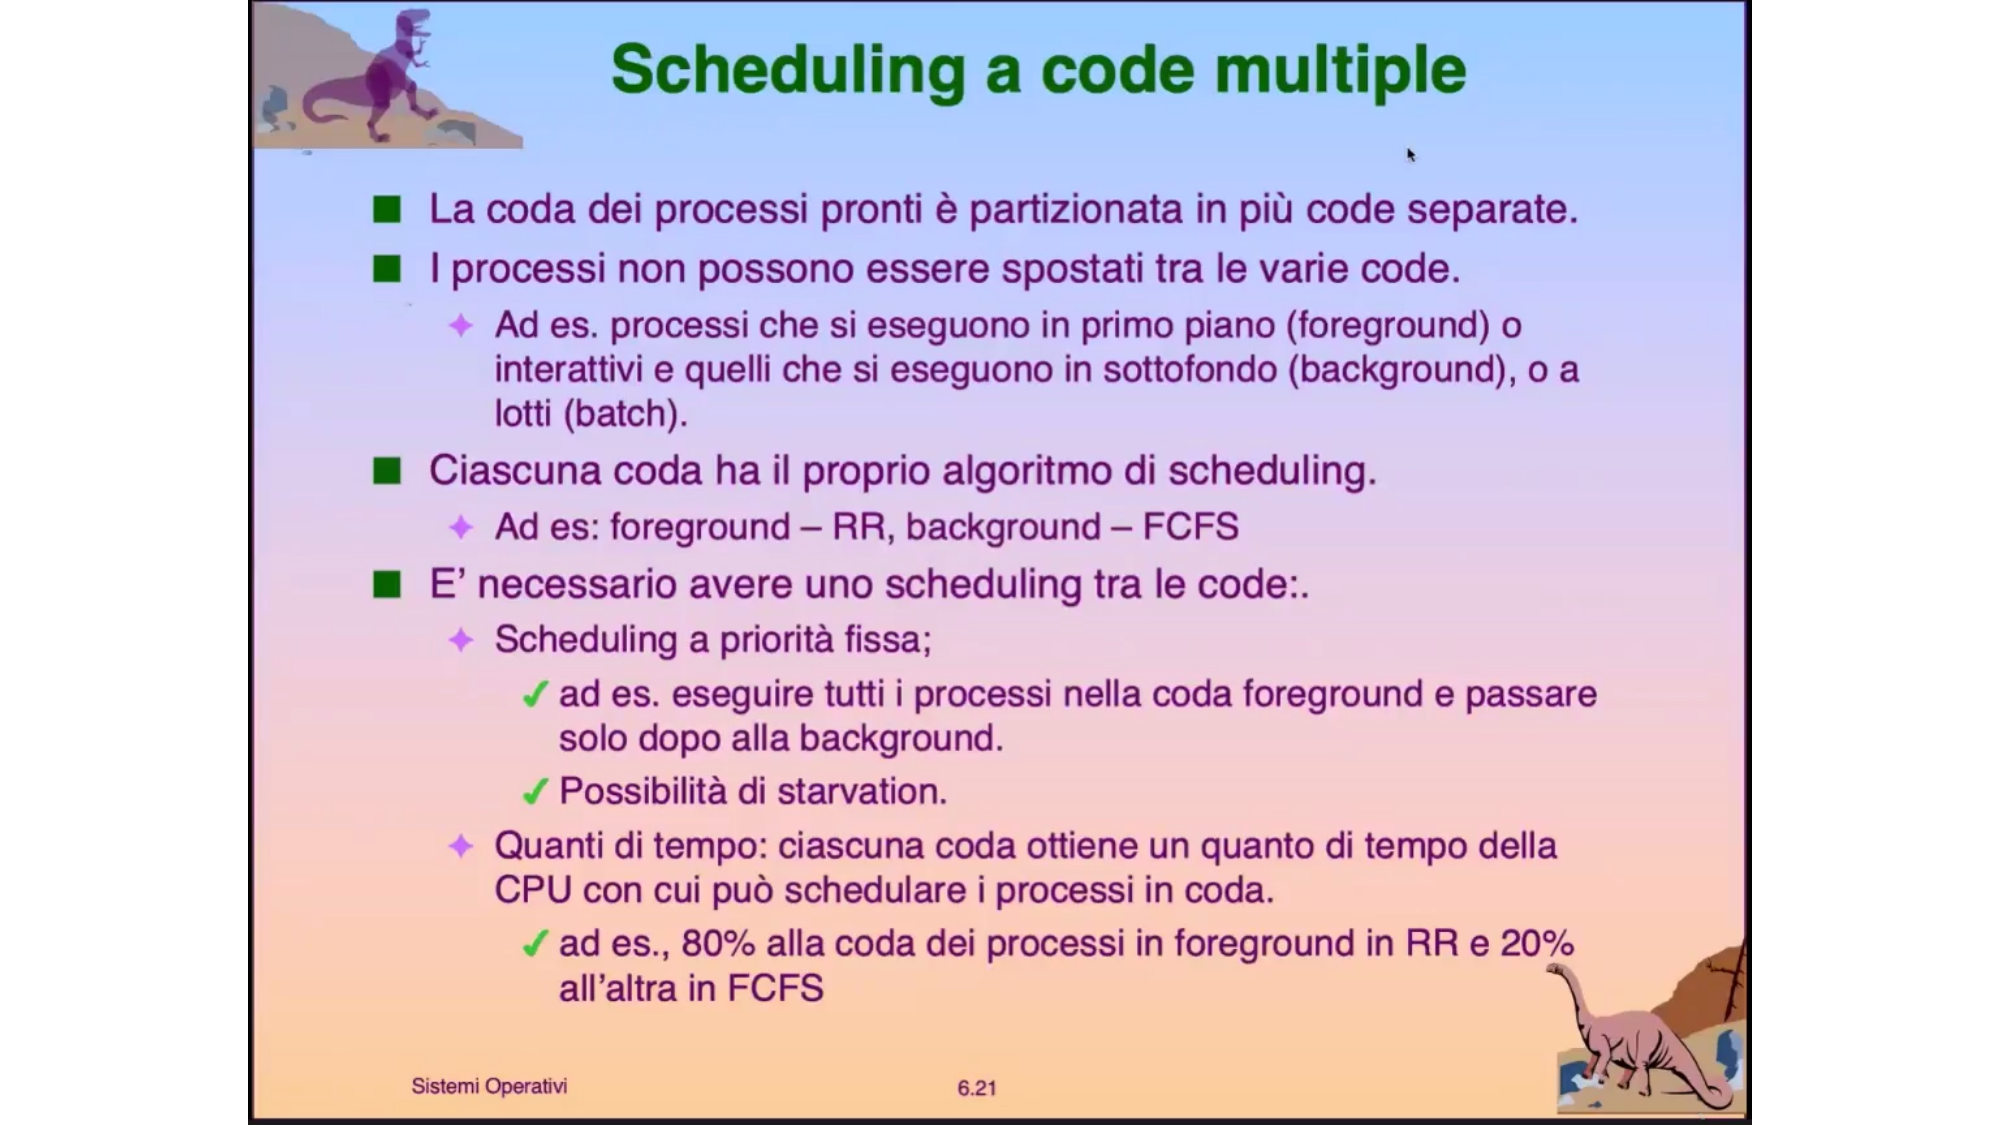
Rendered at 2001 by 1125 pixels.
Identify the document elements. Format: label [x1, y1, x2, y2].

picture [247, 0, 1753, 1125]
